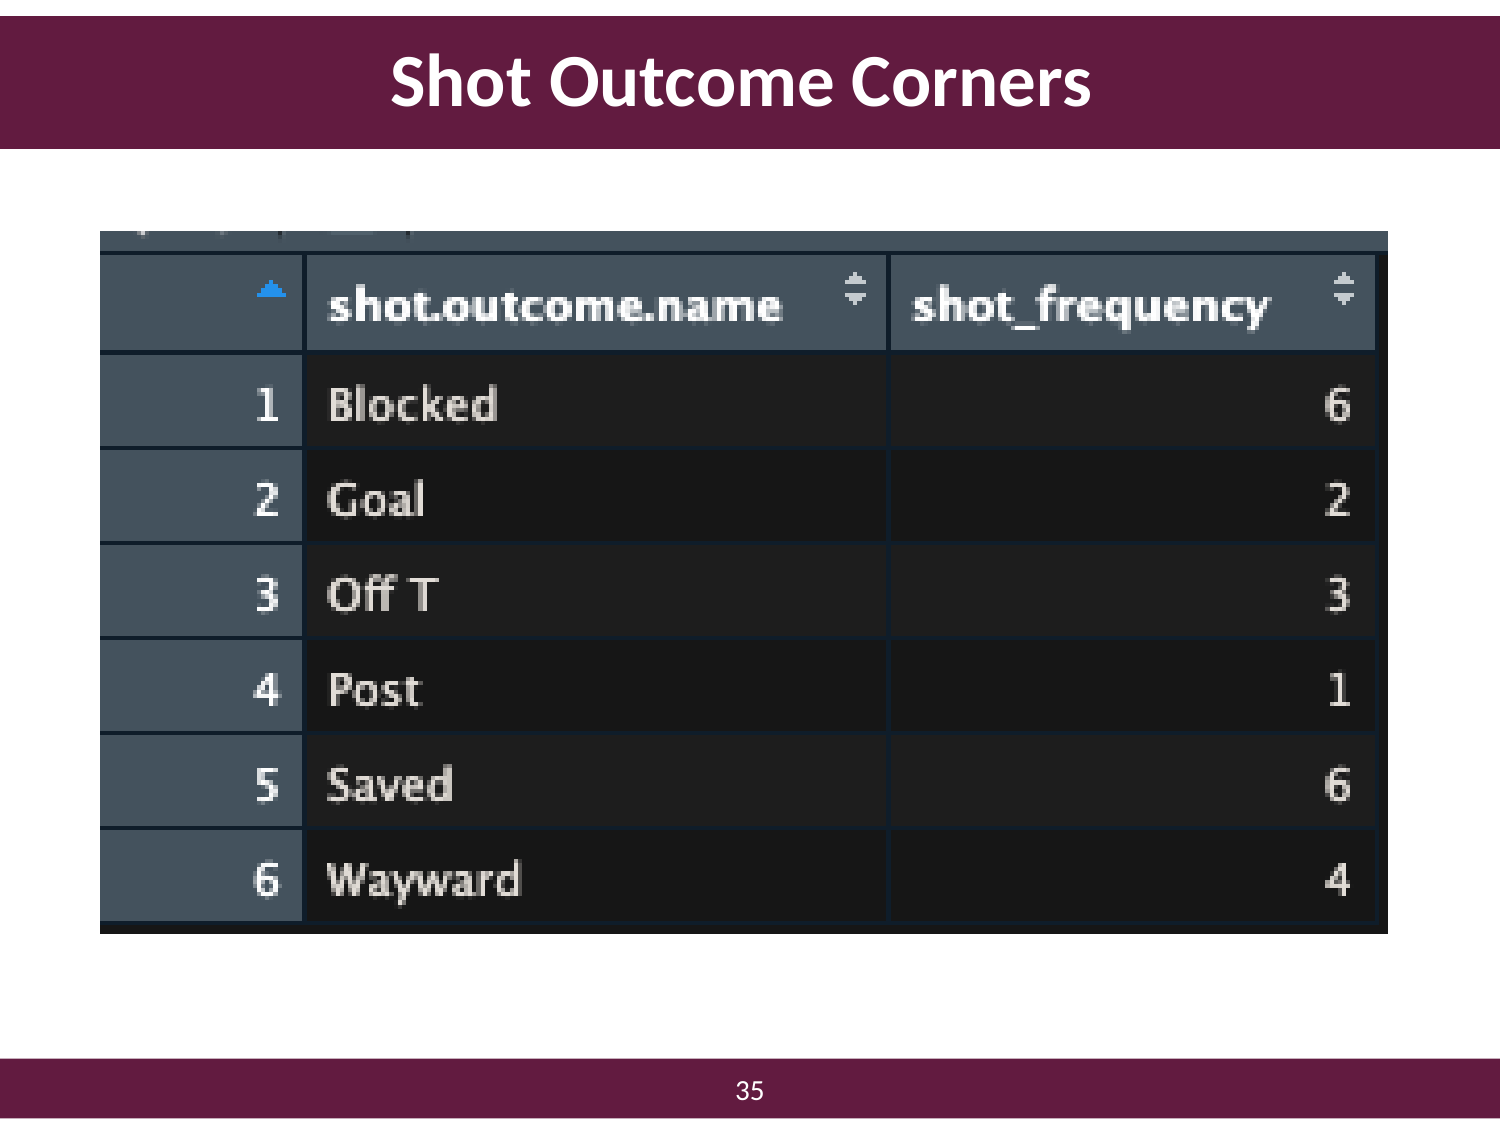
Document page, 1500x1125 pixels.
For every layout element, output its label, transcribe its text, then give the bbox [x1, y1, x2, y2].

picture [100, 231, 1388, 934]
slide_number 34 [0, 1058, 1500, 1119]
title Shot Outcome Corners [0, 16, 1500, 149]
